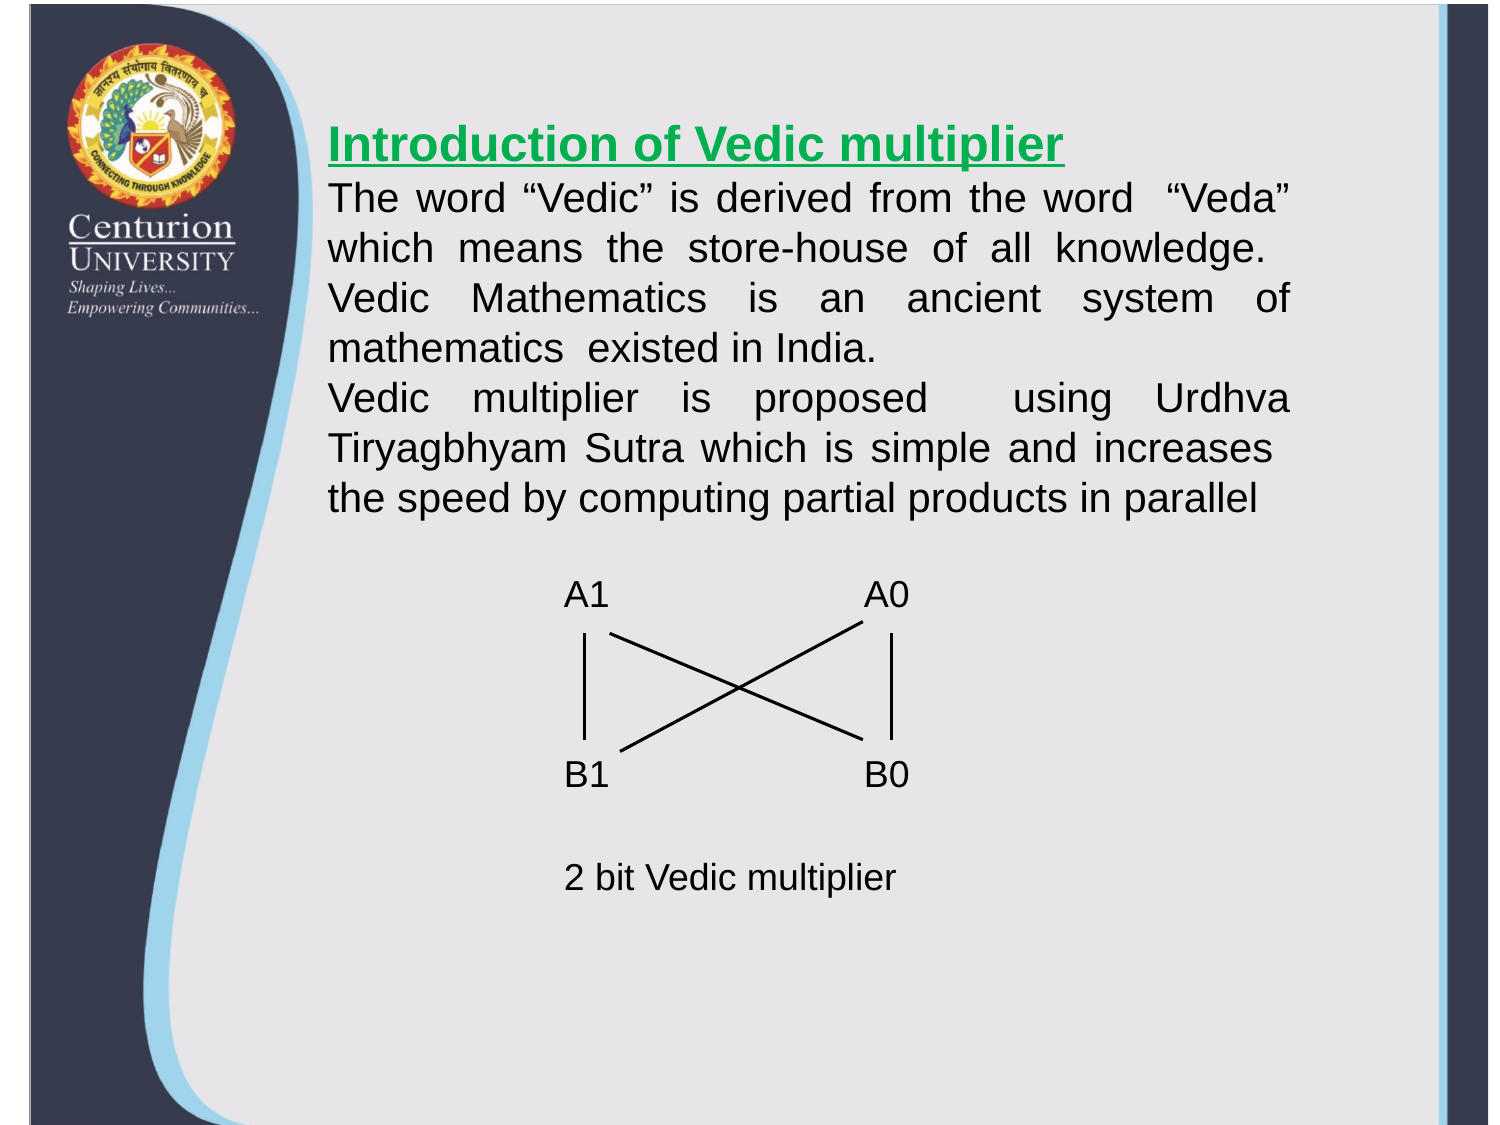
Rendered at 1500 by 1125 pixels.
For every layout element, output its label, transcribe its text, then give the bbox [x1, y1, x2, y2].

text_box 2 bit Vedic multiplier [549, 845, 951, 906]
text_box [549, 562, 951, 805]
text_box Introduction of Vedic multiplier The word “Vedic” is derived from the word “Veda” which means the store-house of all knowledge. Vedic Mathematics is an ancient system of mathematics existed in India. Vedic multiplier is proposed using Urdhva Tiryagbhyam Sutra which is simple and increases the speed by computing partial products in parallel [312, 103, 1306, 529]
picture [29, 4, 1489, 1125]
